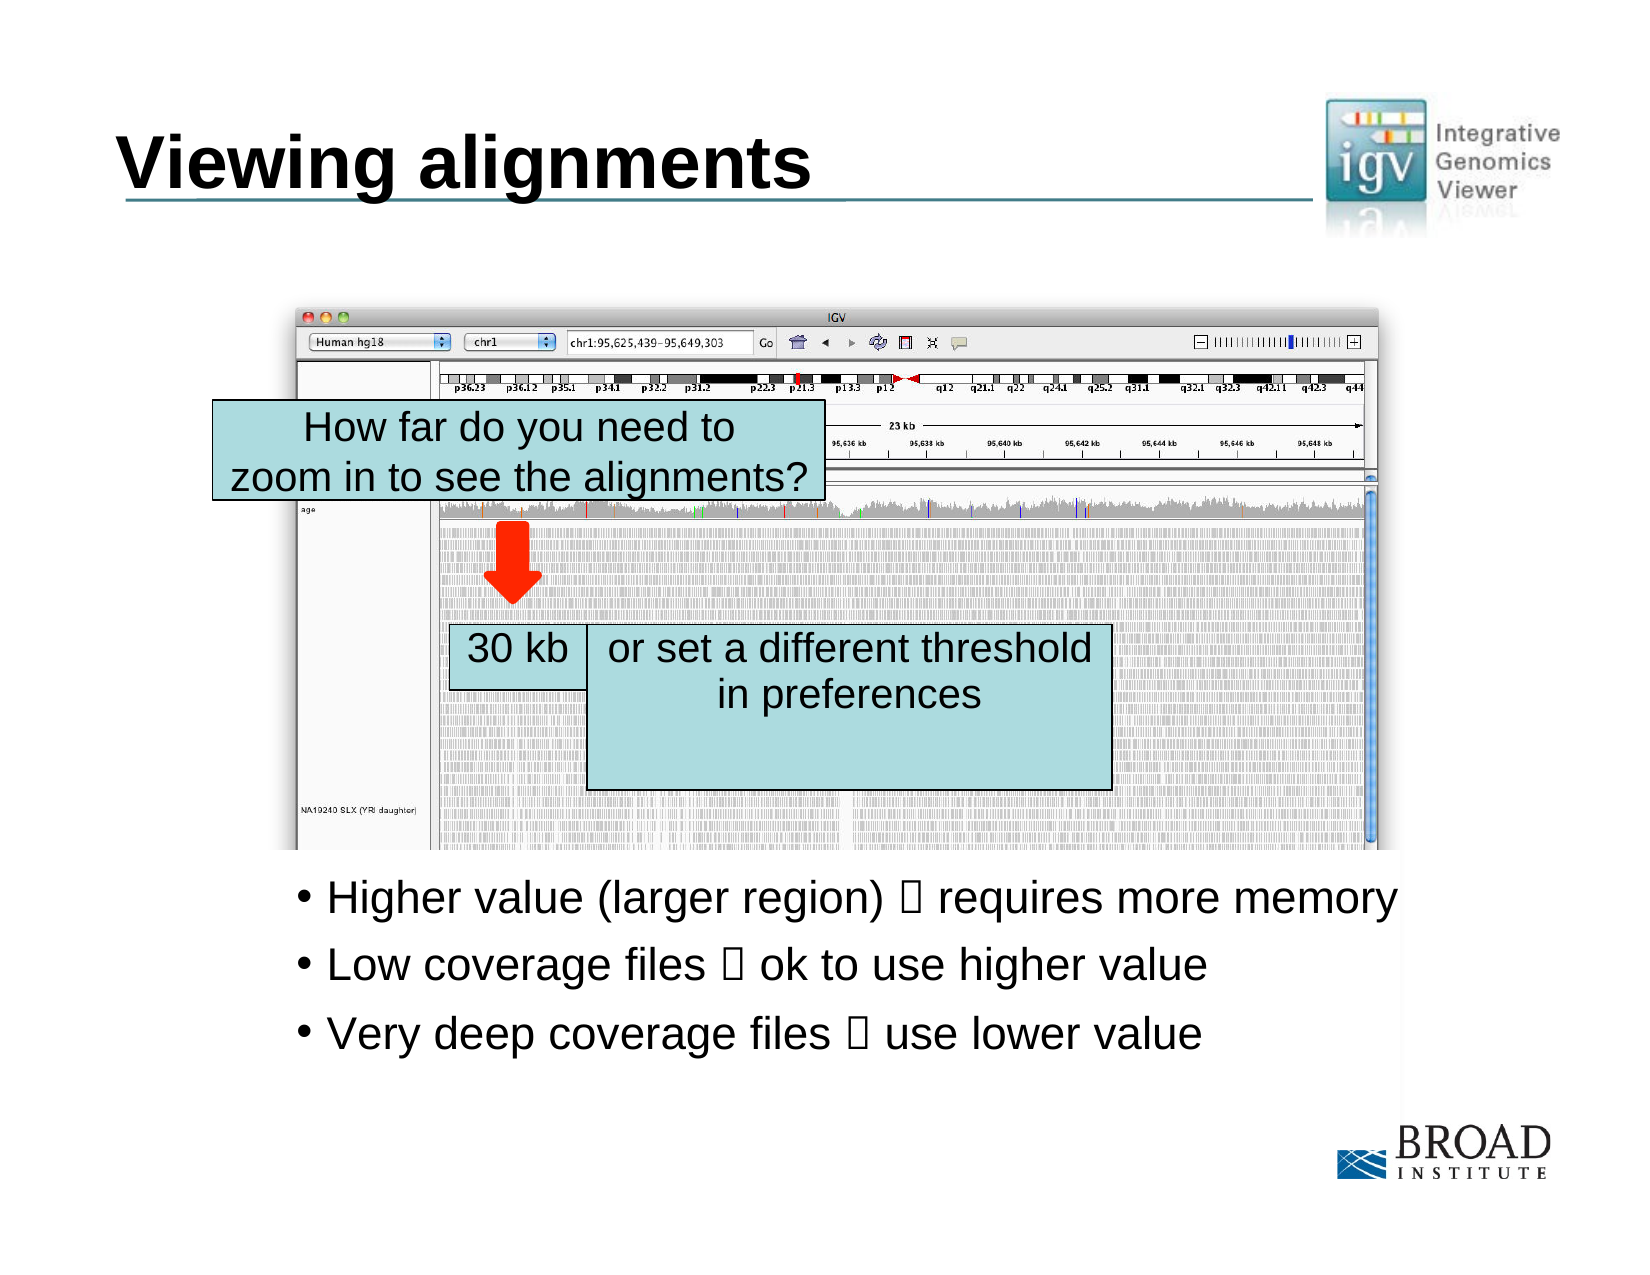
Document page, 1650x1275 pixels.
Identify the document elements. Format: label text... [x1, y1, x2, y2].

text_box [487, 525, 538, 601]
title Viewing alignments [113, 113, 1537, 327]
text_box [1337, 1124, 1551, 1179]
picture [1325, 92, 1560, 238]
text_box [262, 287, 1411, 868]
text_box [1401, 1059, 1411, 1138]
text_box Higher value (larger region)  requires more memory Low coverage files  ok to use higher value Very deep coverage files  use lower value [294, 868, 1423, 1059]
text_box How far do you need to zoom in to see the alignments? [212, 400, 826, 501]
text_box [200, 850, 1401, 1151]
table_header or set a different threshold in preferences [588, 625, 1111, 789]
table_header 30 kb [450, 625, 586, 689]
table_cell [450, 691, 586, 790]
